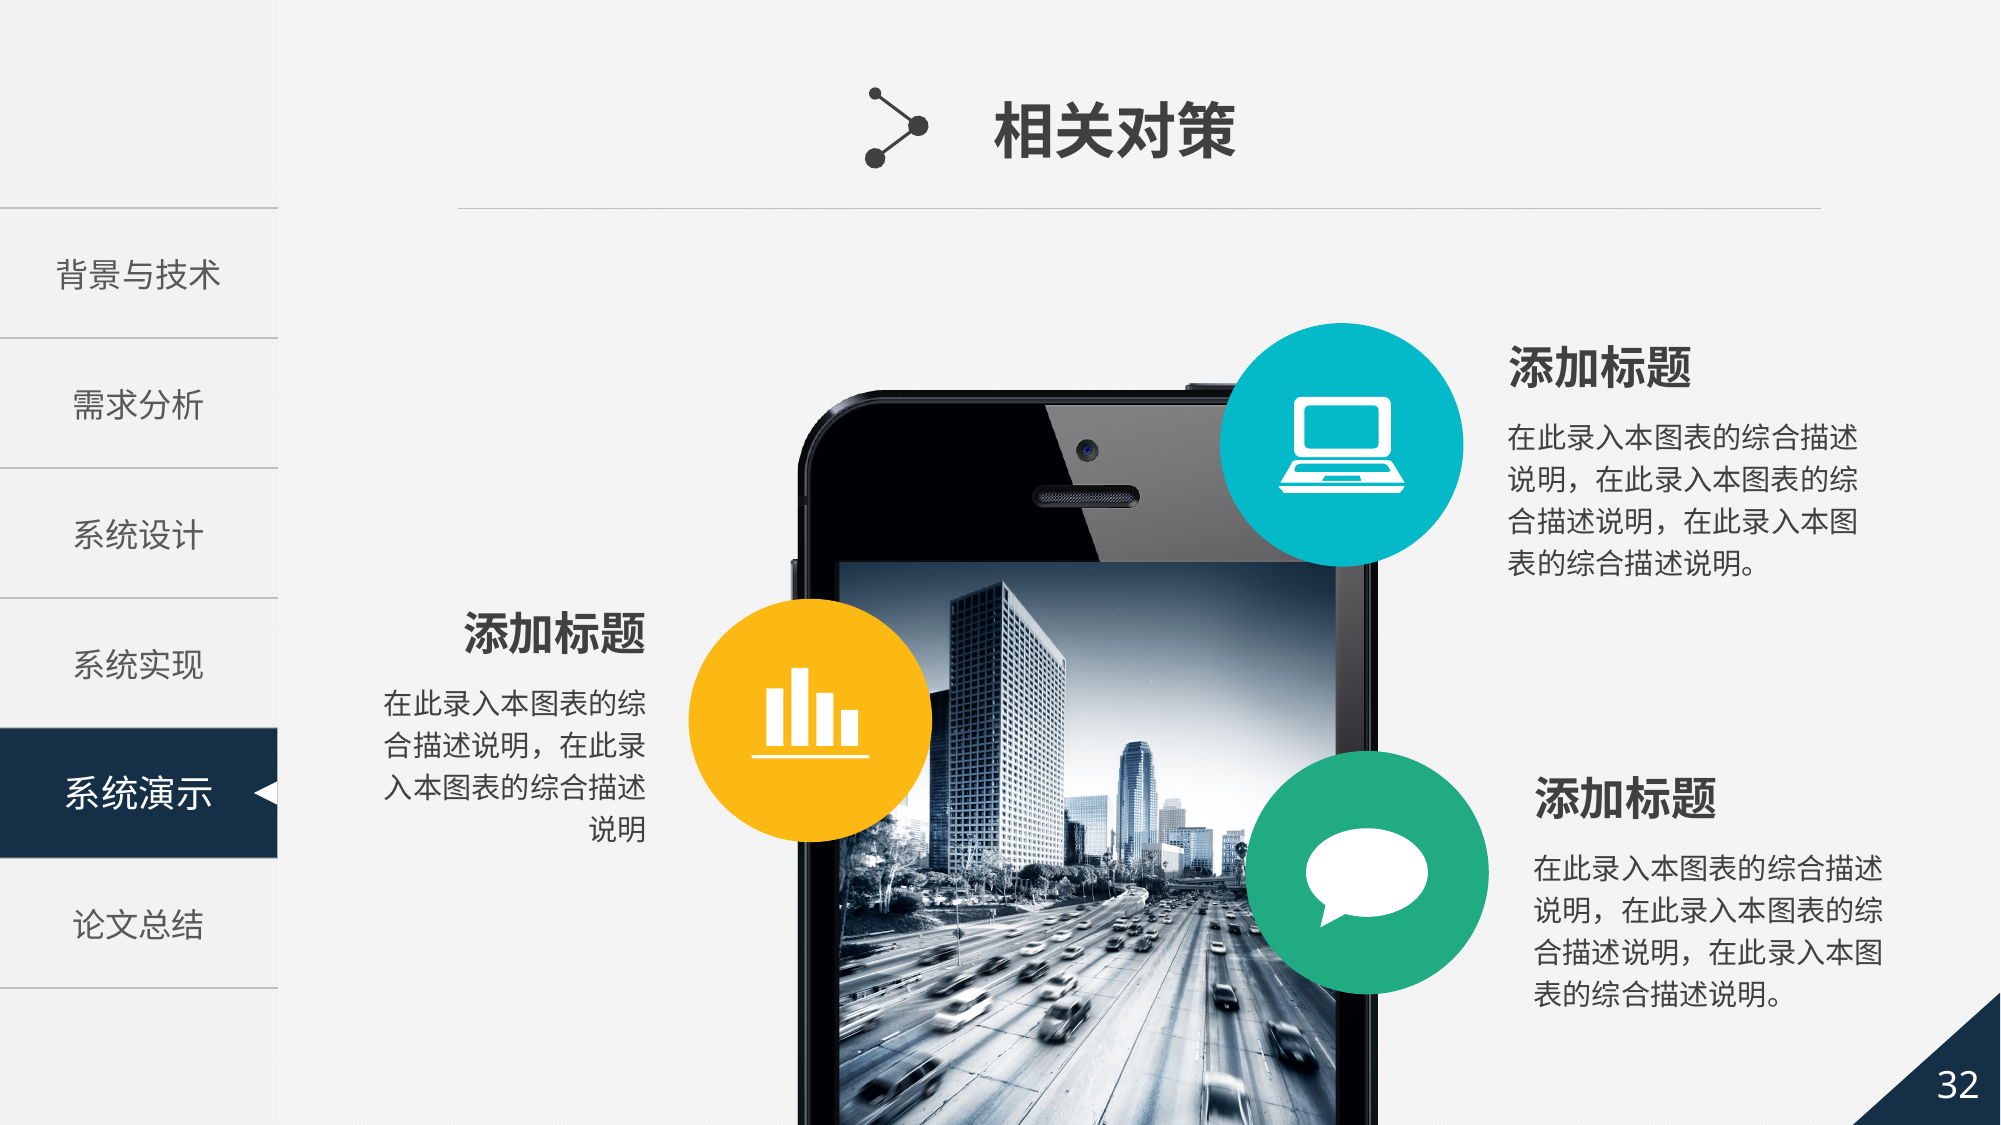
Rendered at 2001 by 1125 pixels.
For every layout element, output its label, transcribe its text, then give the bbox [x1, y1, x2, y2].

text_box 在此录入本图表的综合描述说明，在此录入本图表的综合描述说明，在此录入本图表的综合描述说明。 [1492, 405, 1894, 588]
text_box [1219, 323, 1464, 567]
text_box 添加标题 [1494, 331, 1708, 402]
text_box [704, 383, 1487, 1125]
text_box 相关对策 [979, 84, 1254, 173]
text_box 在此录入本图表的综合描述说明，在此录入本图表的综合描述说明 [352, 671, 663, 855]
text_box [688, 598, 933, 843]
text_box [1245, 750, 1489, 995]
text_box 添加标题 [1519, 762, 1733, 832]
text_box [875, 93, 919, 159]
text_box 在此录入本图表的综合描述说明，在此录入本图表的综合描述说明，在此录入本图表的综合描述说明。 [1518, 836, 1919, 1019]
text_box 添加标题 [447, 597, 662, 668]
